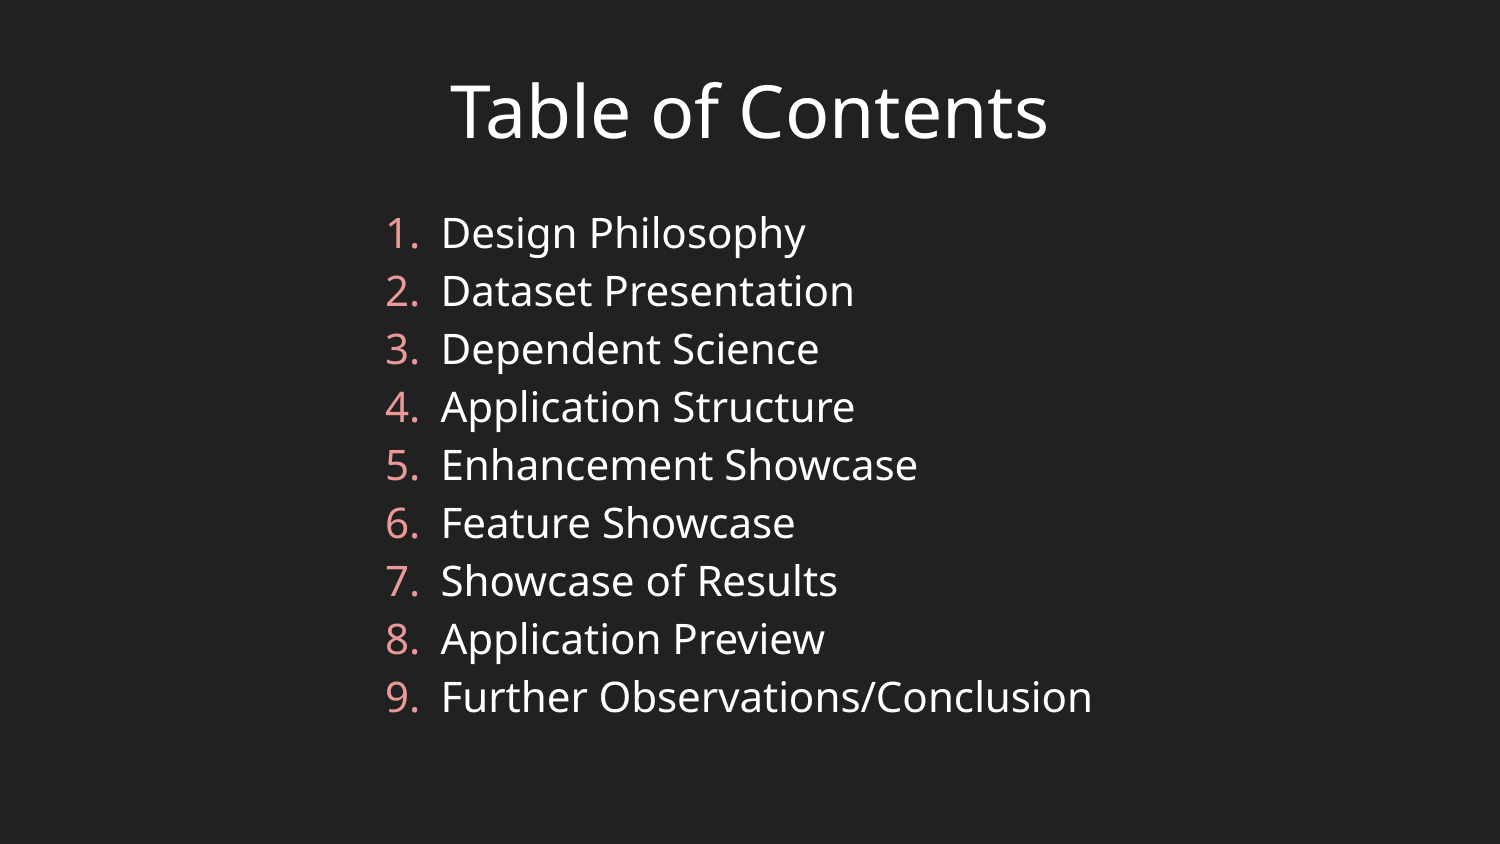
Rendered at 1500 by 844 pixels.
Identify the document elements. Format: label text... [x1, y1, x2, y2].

title Table of Contents [51, 50, 1449, 145]
list Design Philosophy Dataset Presentation Dependent Science Application Structure Enhancement Showcase Feature Showcase Showcase of Results Application Preview Further Observations/Conclusion [356, 183, 1144, 745]
